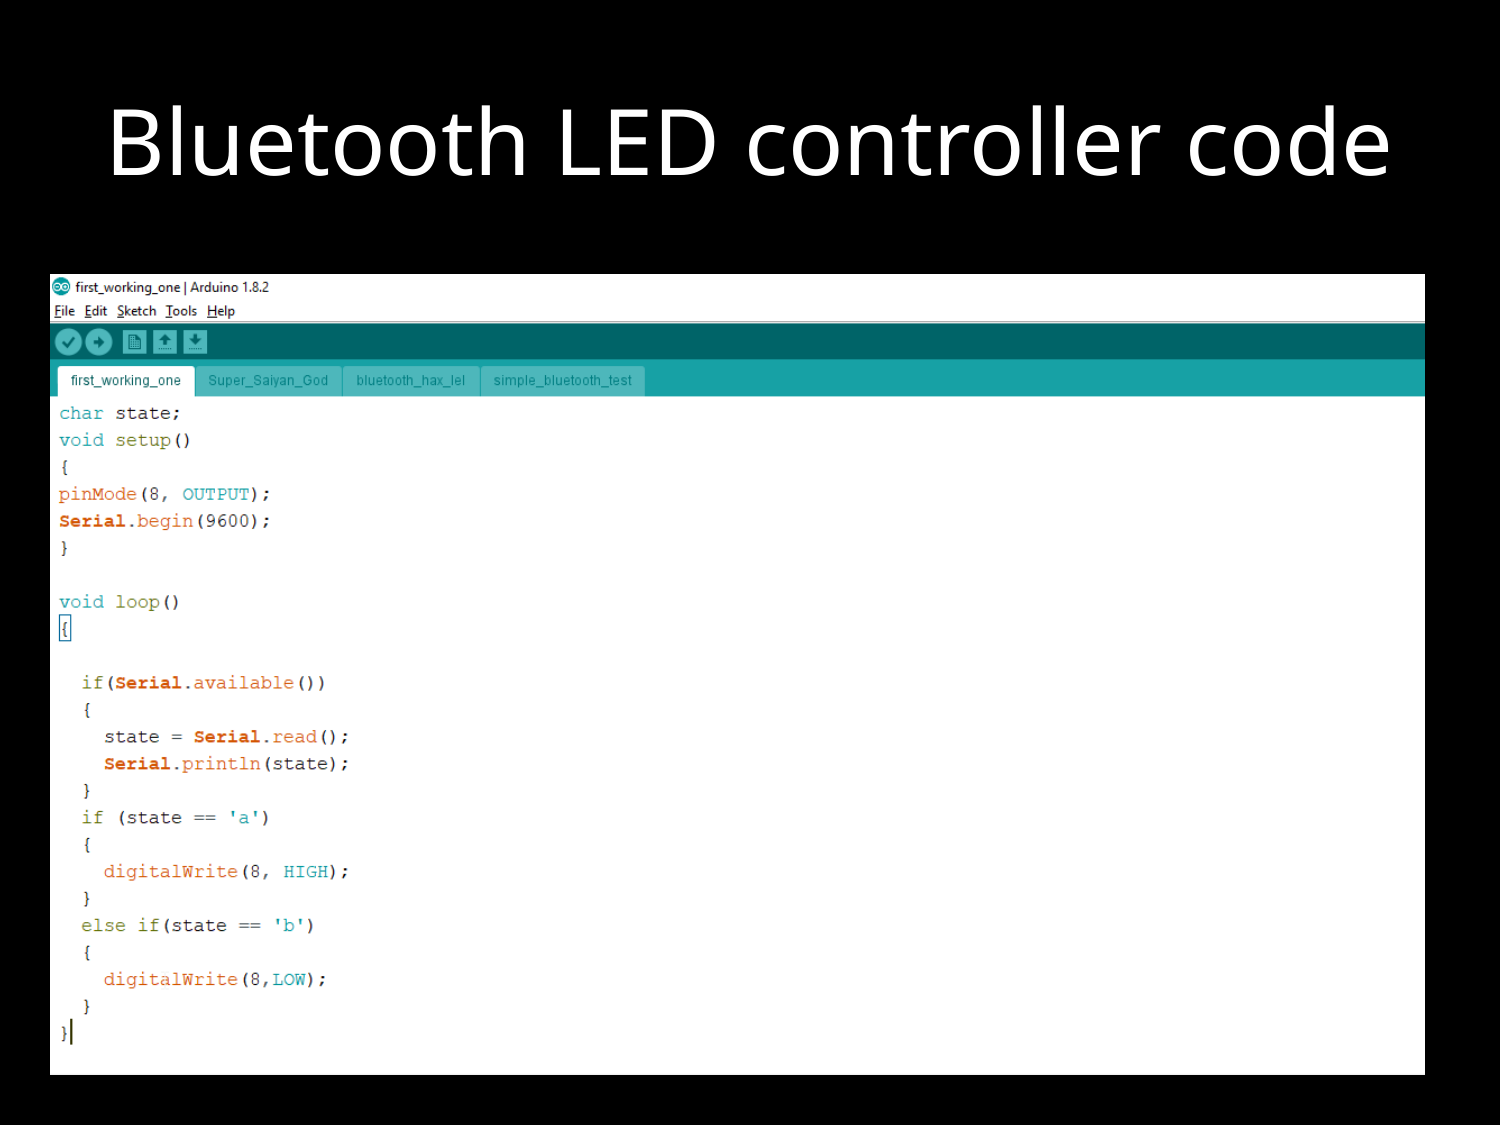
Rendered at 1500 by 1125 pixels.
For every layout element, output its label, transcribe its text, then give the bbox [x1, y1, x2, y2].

title Bluetooth LED controller code [75, 45, 1425, 233]
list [49, 274, 1425, 1076]
